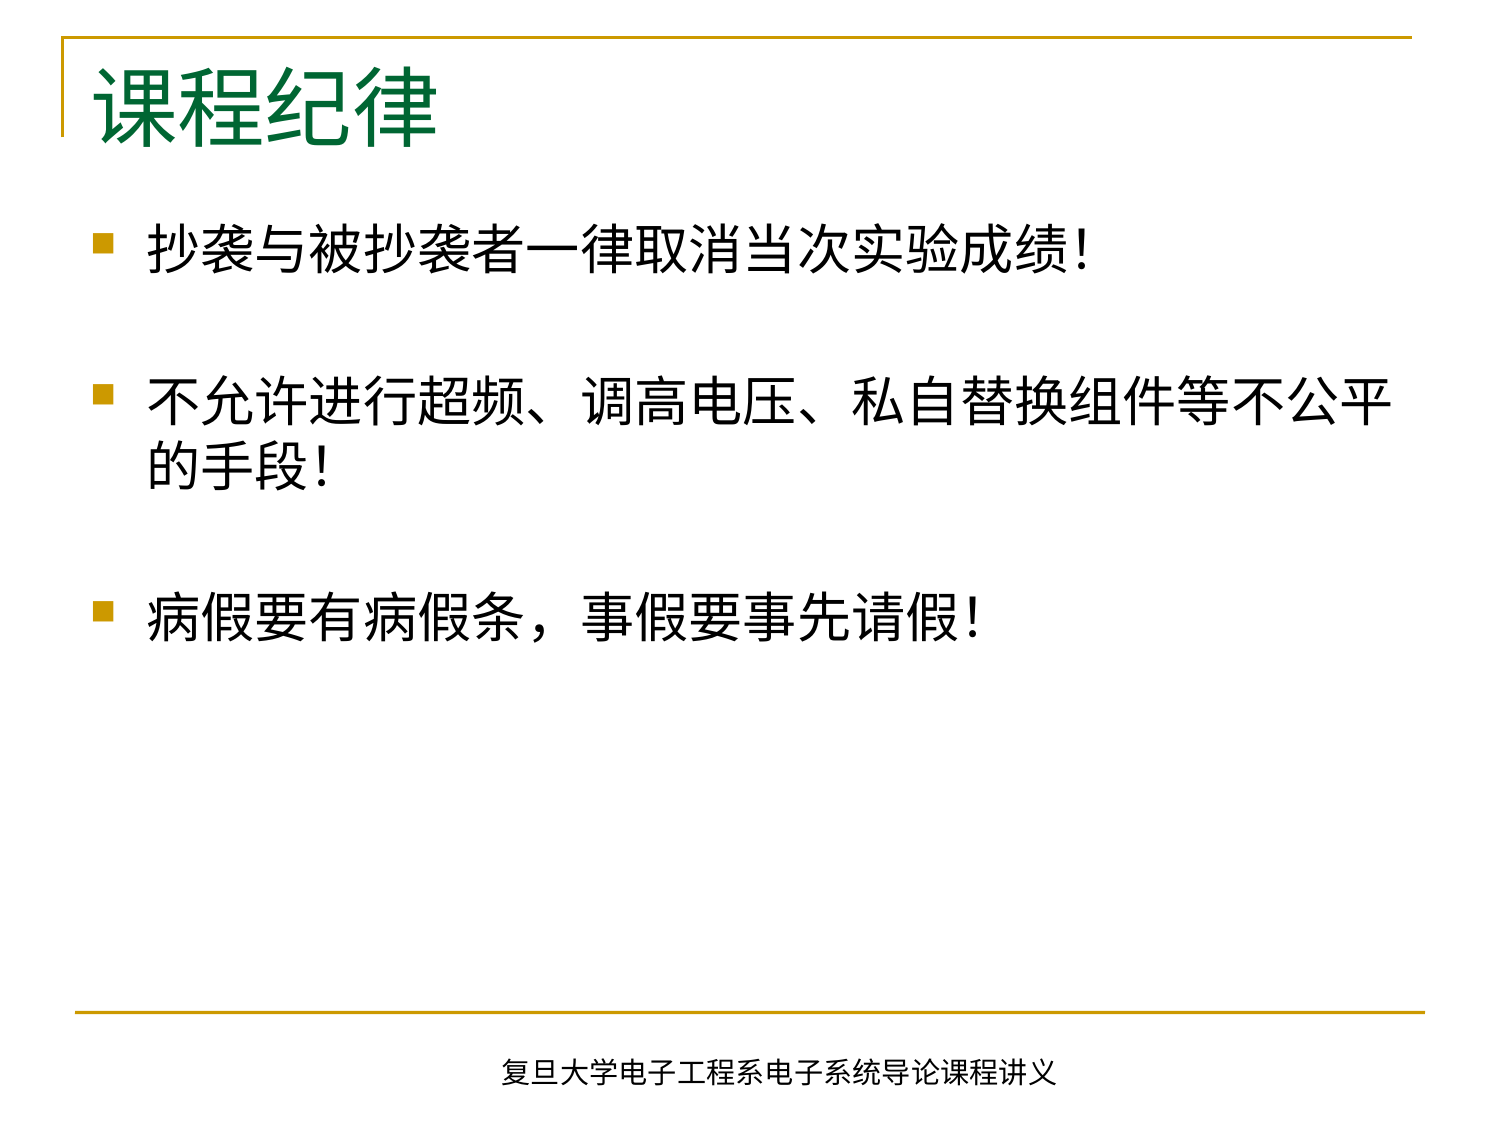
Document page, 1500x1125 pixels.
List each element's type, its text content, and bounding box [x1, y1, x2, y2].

title 课程纪律 [75, 45, 1425, 185]
list 抄袭与被抄袭者一律取消当次实验成绩！ 不允许进行超频、调高电压、私自替换组件等不公平的手段！ 病假要有病假条，事假要事先请假！ [75, 208, 1425, 1006]
